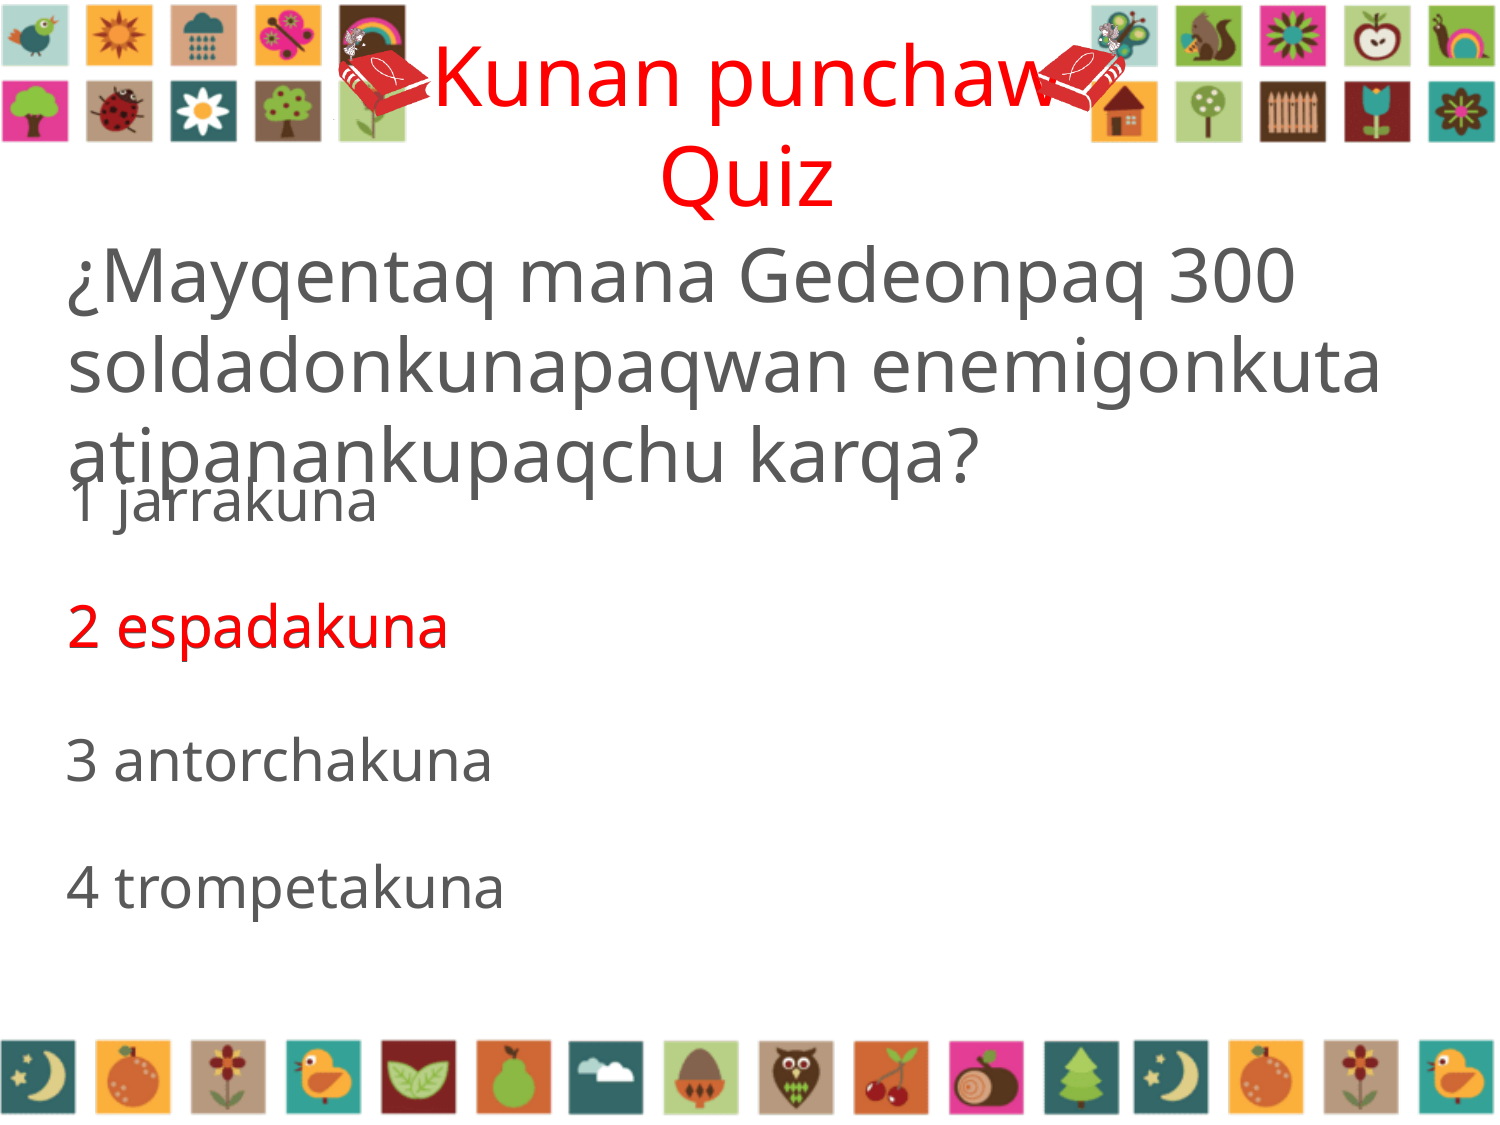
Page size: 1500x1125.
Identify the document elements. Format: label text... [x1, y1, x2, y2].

text_box 4 trompetakuna [51, 842, 1482, 928]
text_box 2 espadakuna [53, 581, 1483, 667]
text_box ¿Mayqentaq mana Gedeonpaq 300 soldadonkunapaqwan enemigonkuta atipanankupaqchu karqa? [53, 219, 1436, 456]
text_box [0, 1028, 1500, 1118]
text_box Kunan punchaw Quiz [414, 16, 1080, 219]
picture [0, 3, 463, 150]
picture [1003, 3, 1500, 150]
text_box 3 antorchakuna [50, 716, 1480, 801]
text_box 1 jarrakuna [53, 456, 1436, 541]
